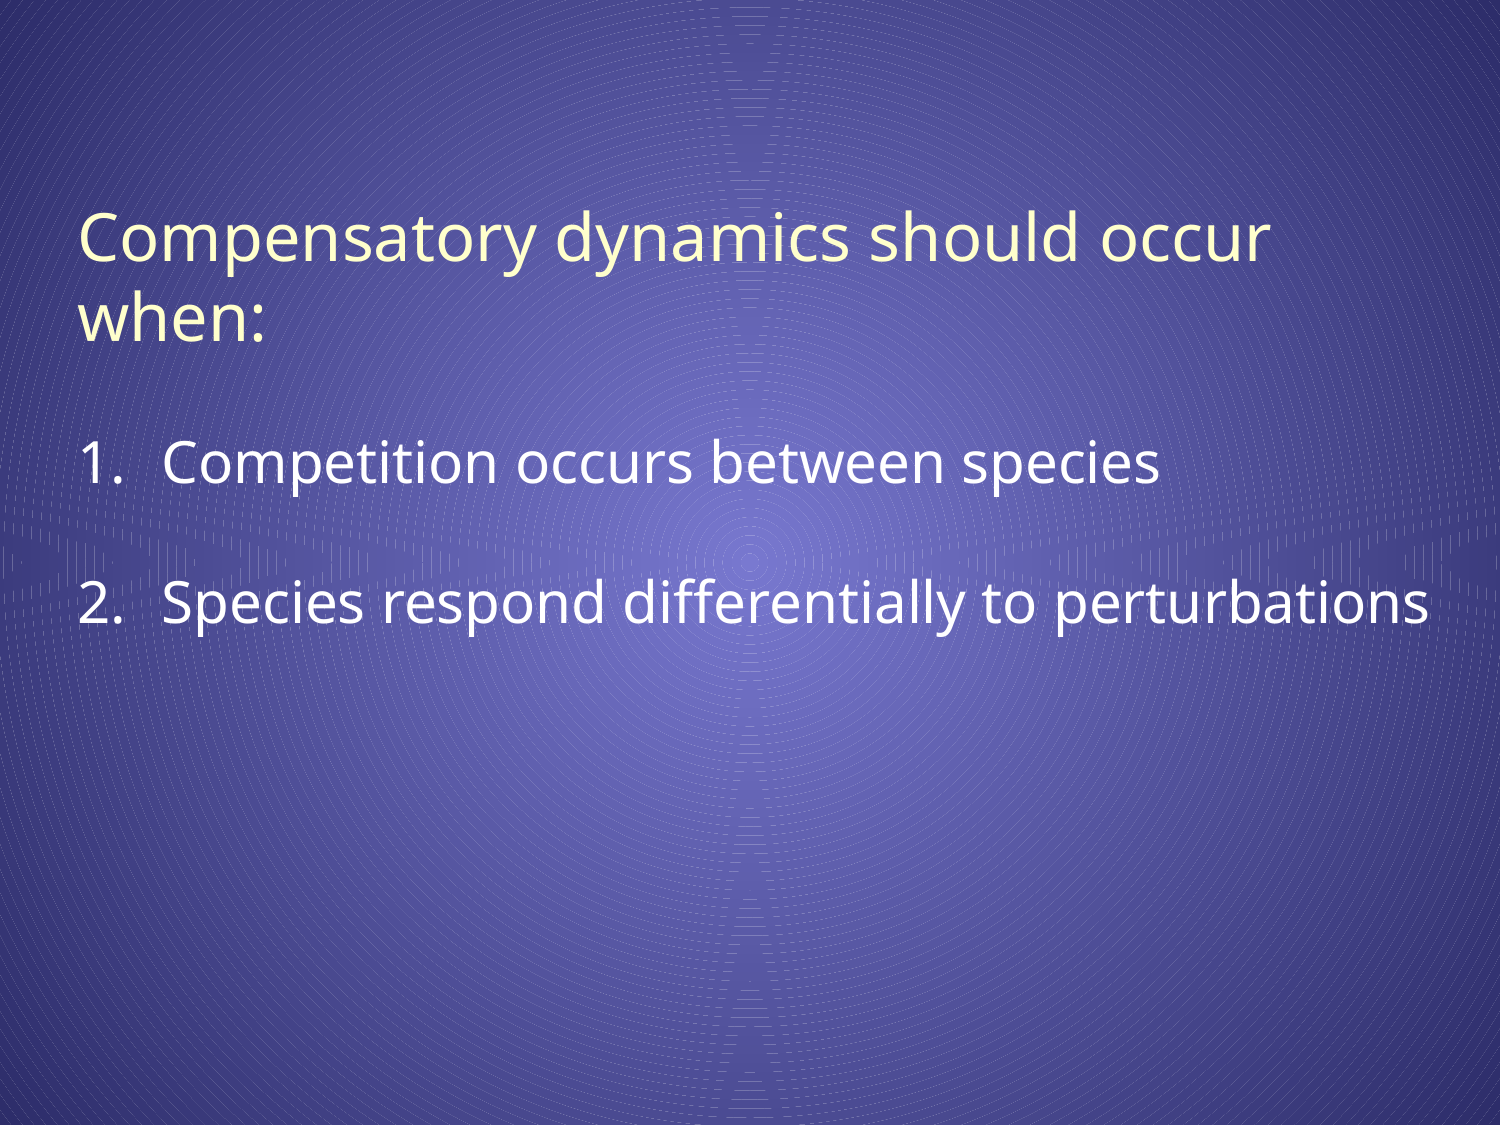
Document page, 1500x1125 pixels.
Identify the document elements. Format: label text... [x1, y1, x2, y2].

text_box Compensatory dynamics should occur when: Competition occurs between species Species respond differentially to perturbations [62, 187, 1475, 722]
